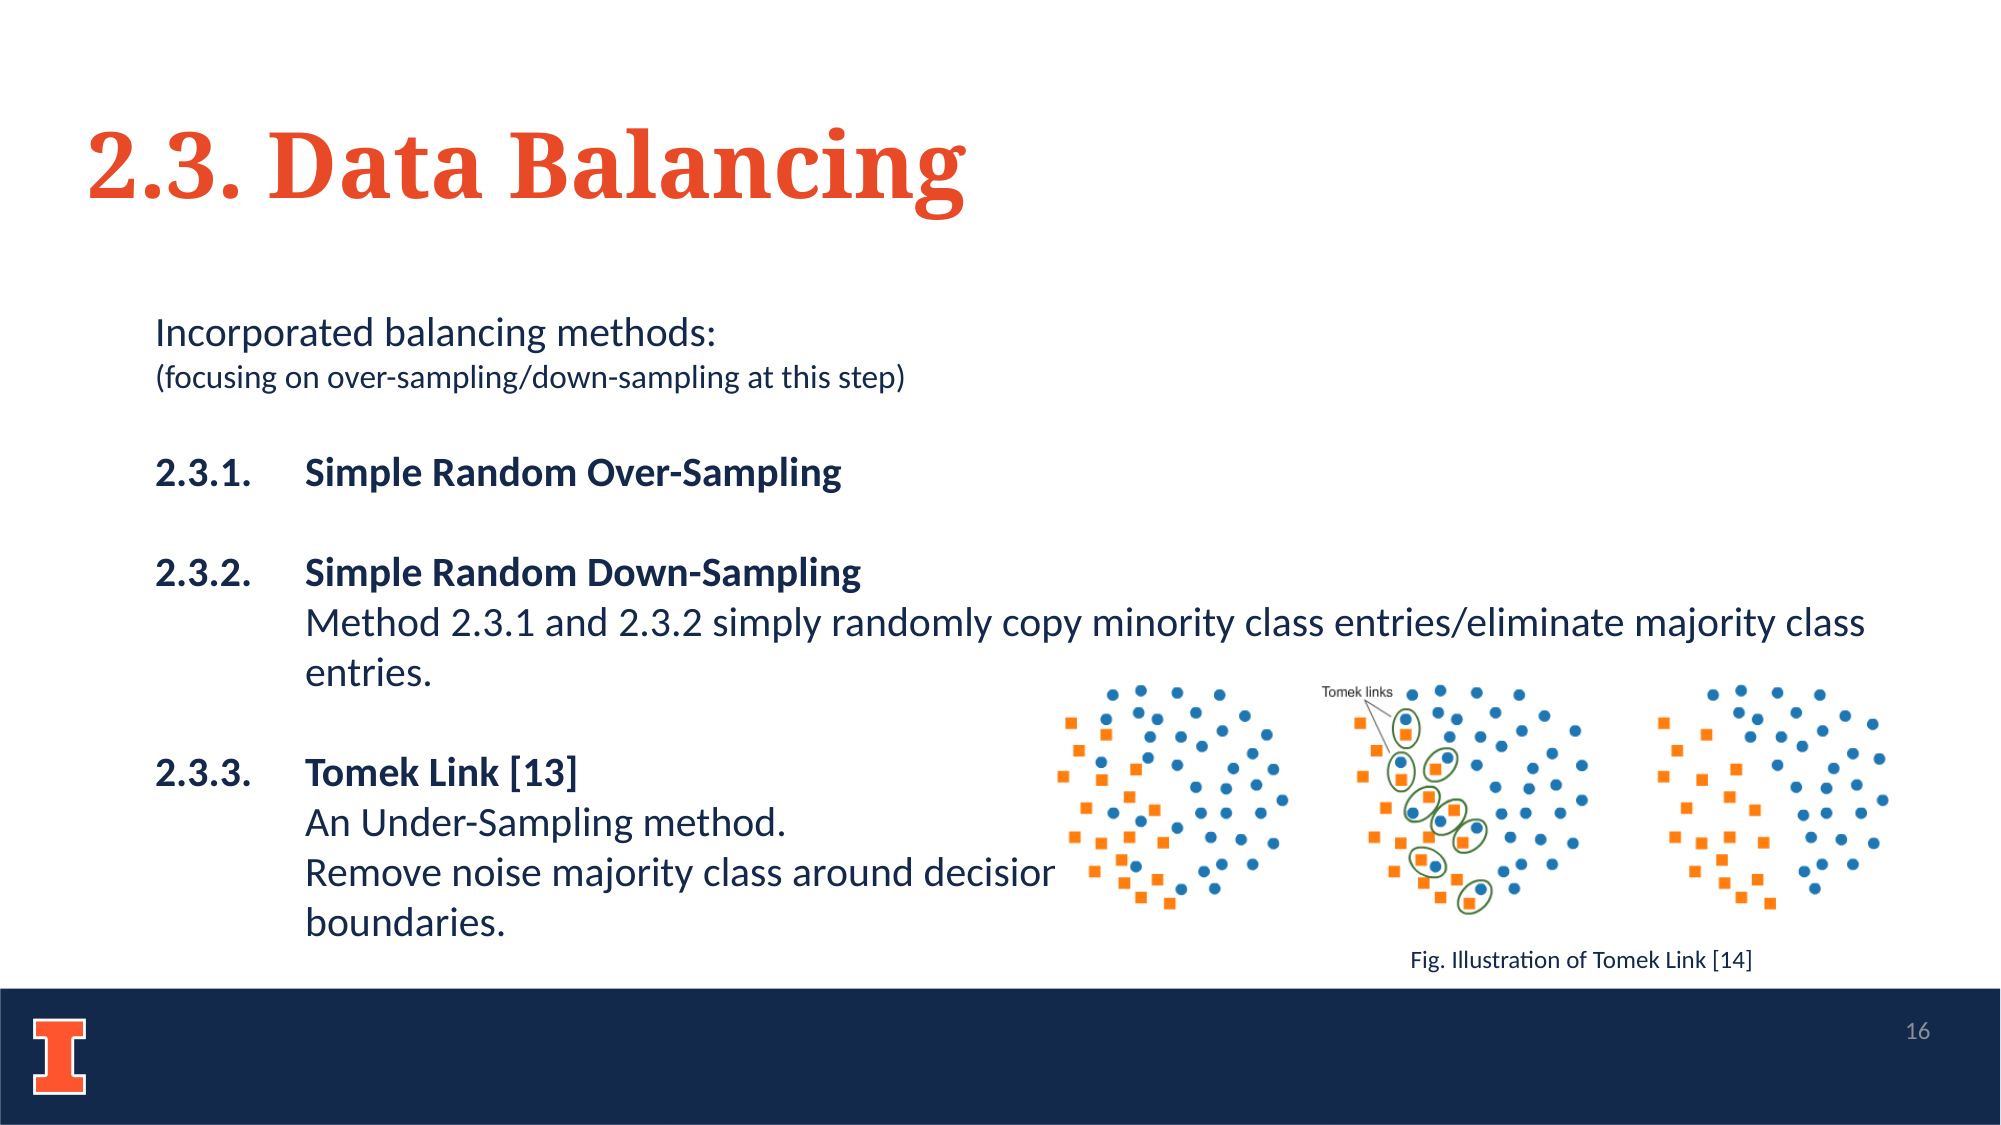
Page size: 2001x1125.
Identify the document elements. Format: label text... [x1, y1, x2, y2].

picture [0, 0, 2001, 1125]
title 2.3. Data Balancing [72, 59, 1957, 278]
text_box Incorporated balancing methods: (focusing on over-sampling/down-sampling at this step) 2.3.1. Simple Random Over-Sampling 2.3.2. Simple Random Down-Sampling Method 2.3.1 and 2.3.2 simply randomly copy minority class entries/eliminate majority class entries. 2.3.3. Tomek Link [13] An Under-Sampling method. Remove noise majority class around decision boundaries. [140, 297, 1890, 953]
text_box Fig. Illustration of Tomek Link [14] [1395, 936, 1850, 981]
slide_number 16 [1495, 999, 1946, 1060]
